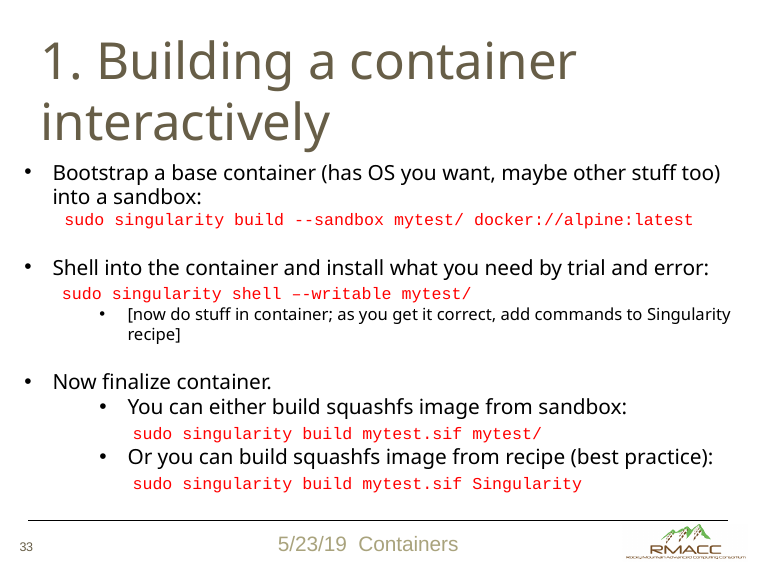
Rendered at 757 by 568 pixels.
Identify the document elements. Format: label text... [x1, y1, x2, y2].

picture [622, 524, 748, 563]
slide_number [275, 530, 474, 556]
text_box Bootstrap a base container (has OS you want, maybe other stuff too) into a sandbox: sudo singularity build --sandbox mytest/ docker://alpine:latest Shell into the container and install what you need by trial and error: sudo singularity shell –-writable mytest/ [now do stuff in container; as you get it correct, add commands to Singularity recipe] Now finalize container. You can either build squashfs image from sandbox: sudo singularity build mytest.sif mytest/ Or you can build squashfs image from recipe (best practice): sudo singularity build mytest.sif Singularity [9, 151, 748, 502]
slide_number 33 [15, 539, 37, 562]
title 1. Building a container interactively [40, 28, 654, 151]
